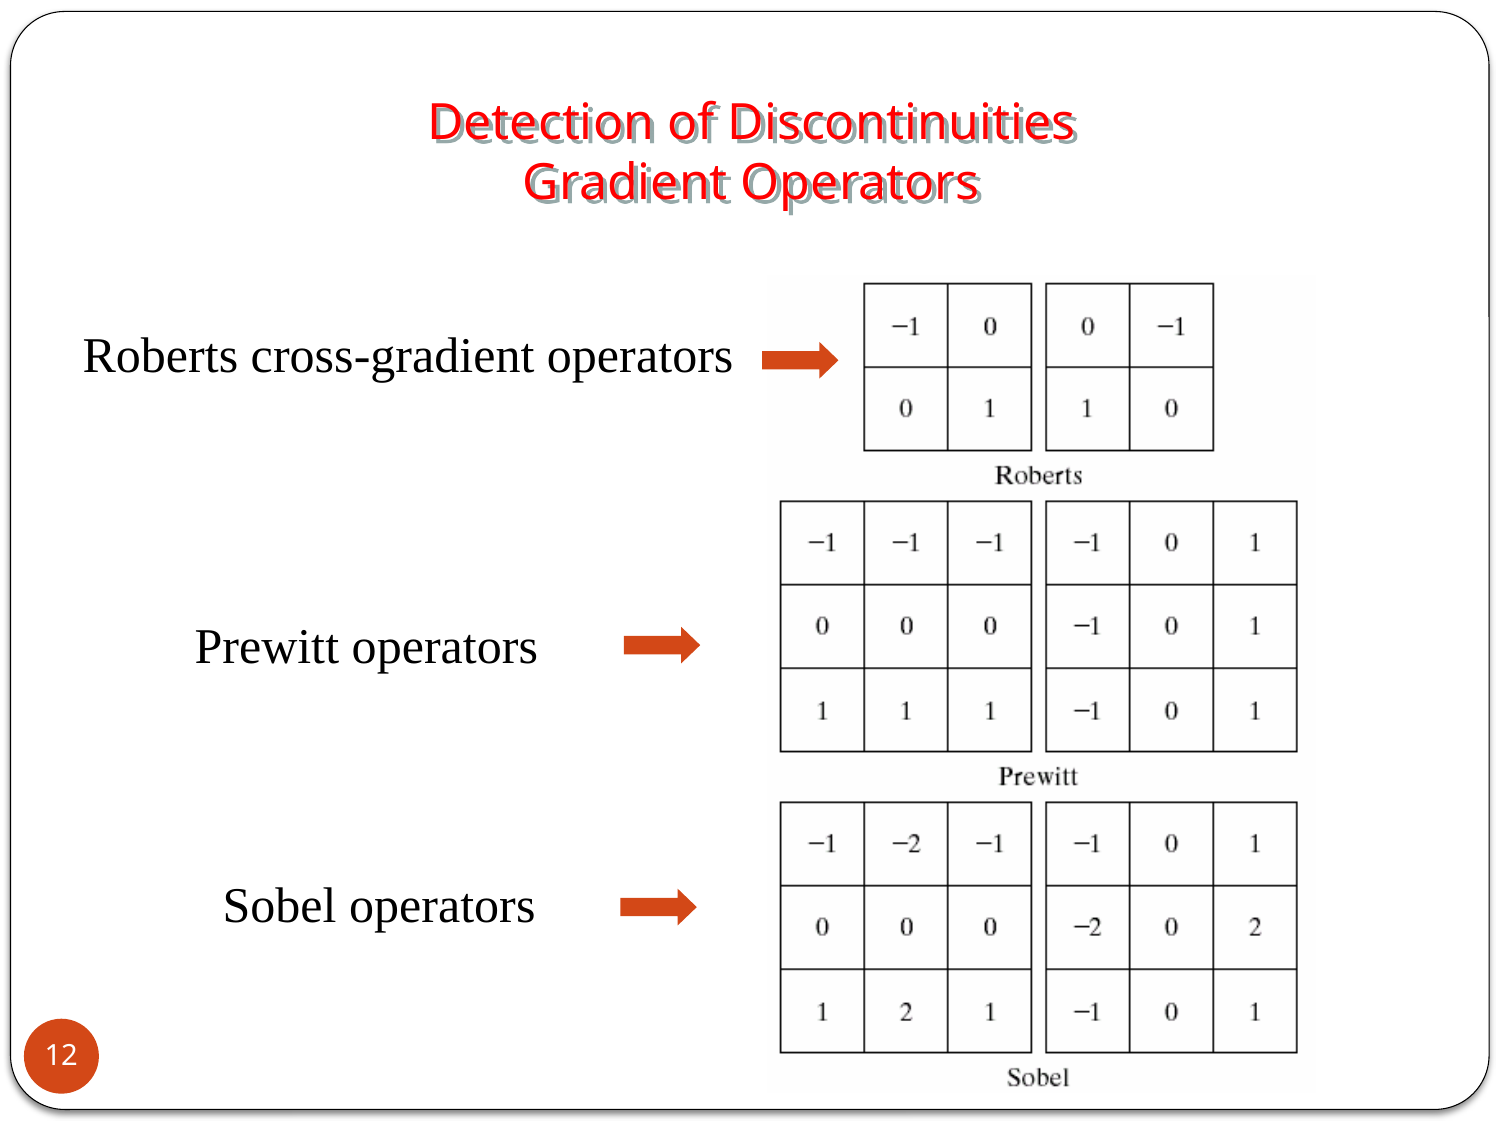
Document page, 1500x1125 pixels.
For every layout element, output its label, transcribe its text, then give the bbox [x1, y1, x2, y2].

slide_number 12 [23, 1018, 62, 1094]
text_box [68, 275, 1316, 1094]
text_box Detection of Discontinuities Gradient Operators [412, 81, 1091, 217]
